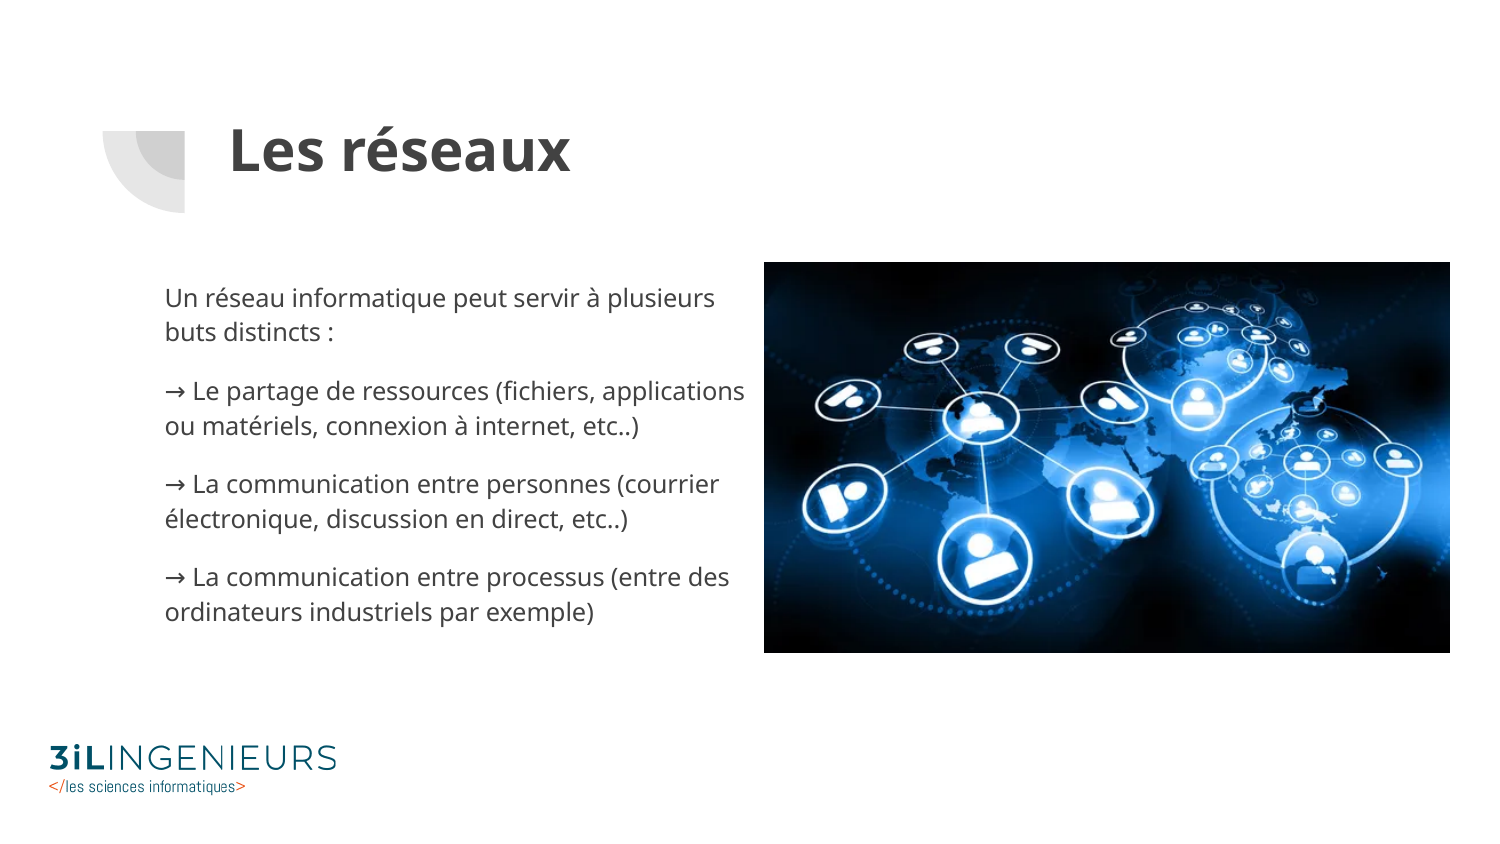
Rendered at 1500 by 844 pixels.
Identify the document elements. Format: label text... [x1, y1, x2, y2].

title Les réseaux [213, 98, 1368, 262]
list Un réseau informatique peut servir à plusieurs buts distincts : → Le partage de ressources (fichiers, applications ou matériels, connexion à internet, etc..) → La communication entre personnes (courrier électronique, discussion en direct, etc..) → La communication entre processus (entre des ordinateurs industriels par exemple) [149, 262, 765, 680]
picture [49, 743, 336, 797]
picture [764, 261, 1451, 654]
